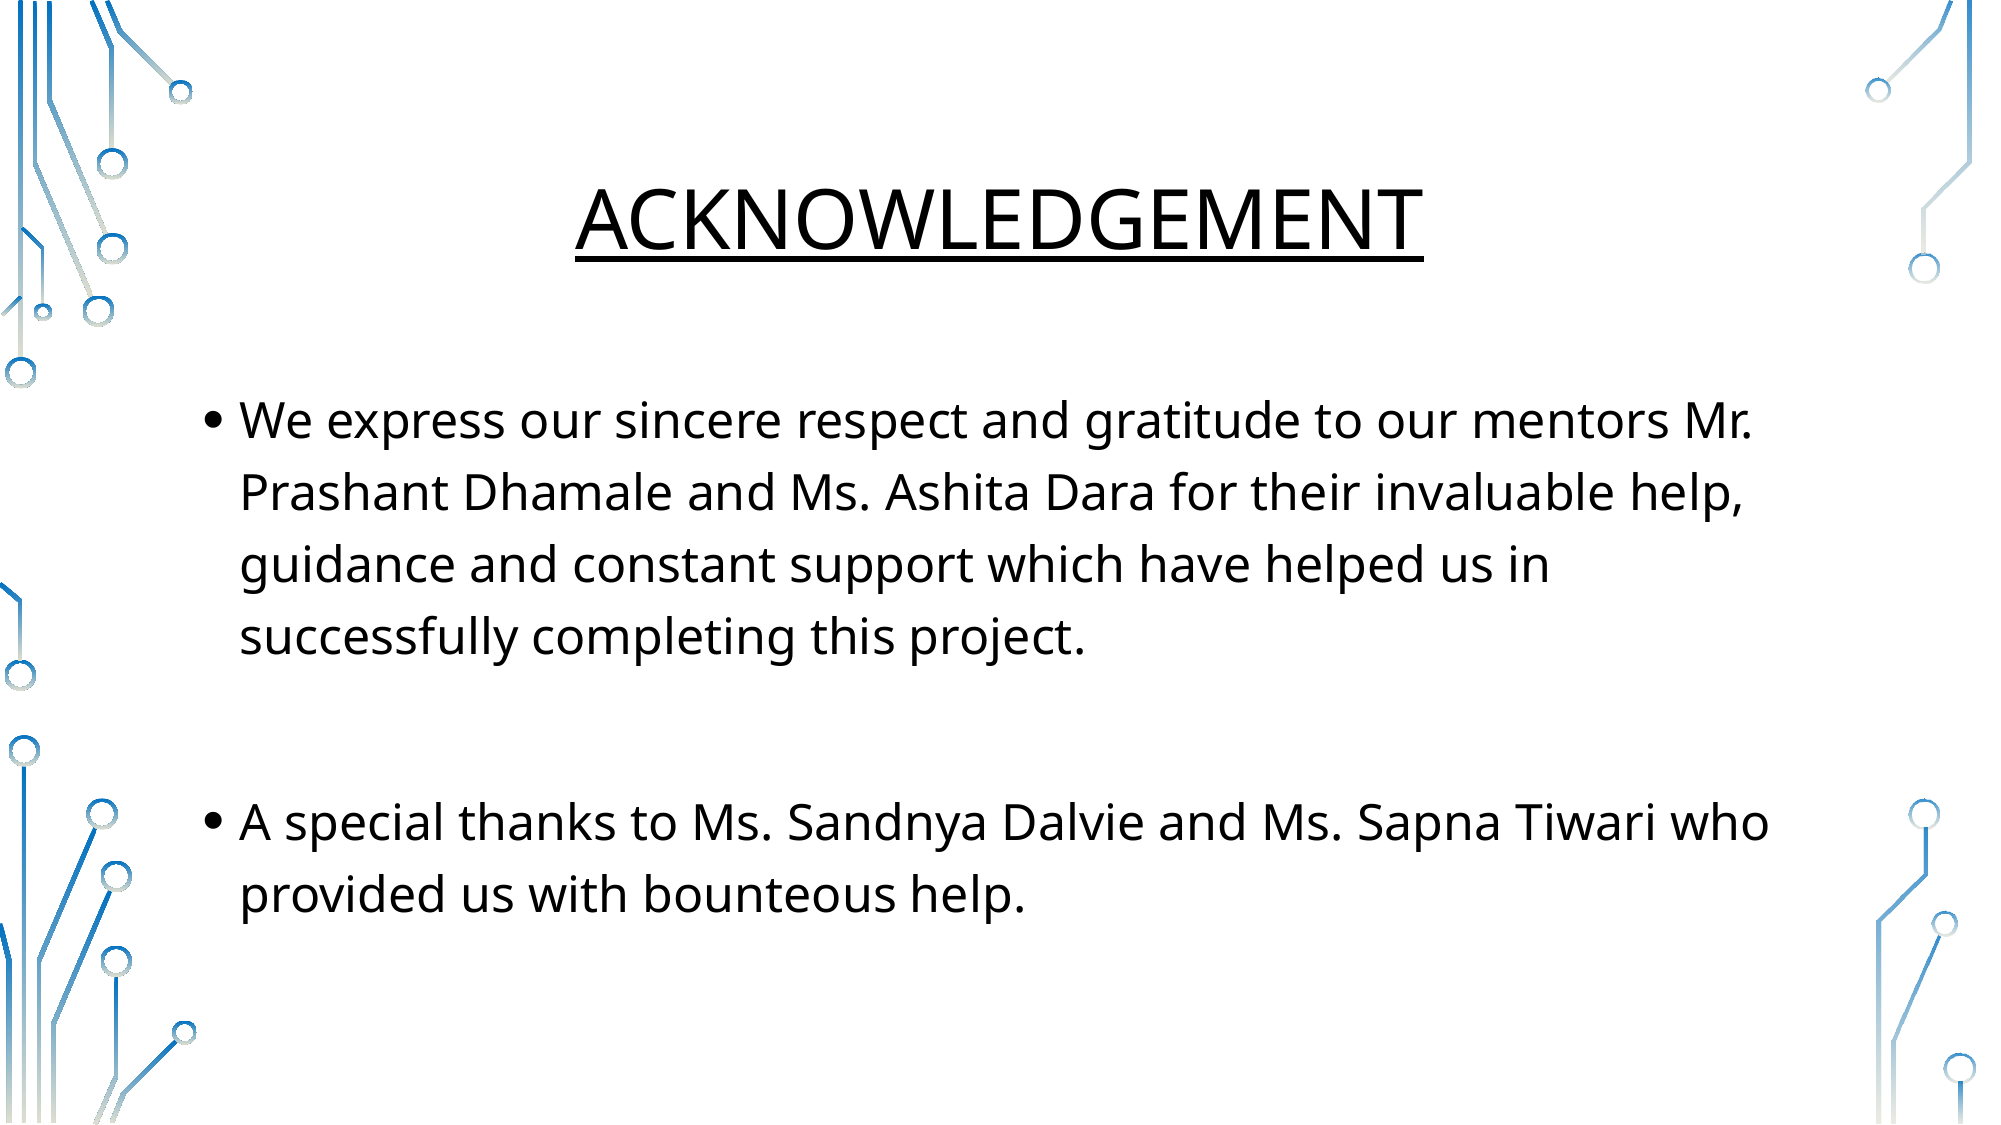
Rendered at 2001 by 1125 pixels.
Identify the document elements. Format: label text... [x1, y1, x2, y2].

title ACKNOWLEDGEMENT [187, 101, 1813, 344]
list We express our sincere respect and gratitude to our mentors Mr. Prashant Dhamale and Ms. Ashita Dara for their invaluable help, guidance and constant support which have helped us in successfully completing this project. A special thanks to Ms. Sandnya Dalvie and Ms. Sapna Tiwari who provided us with bounteous help. [187, 369, 1813, 950]
